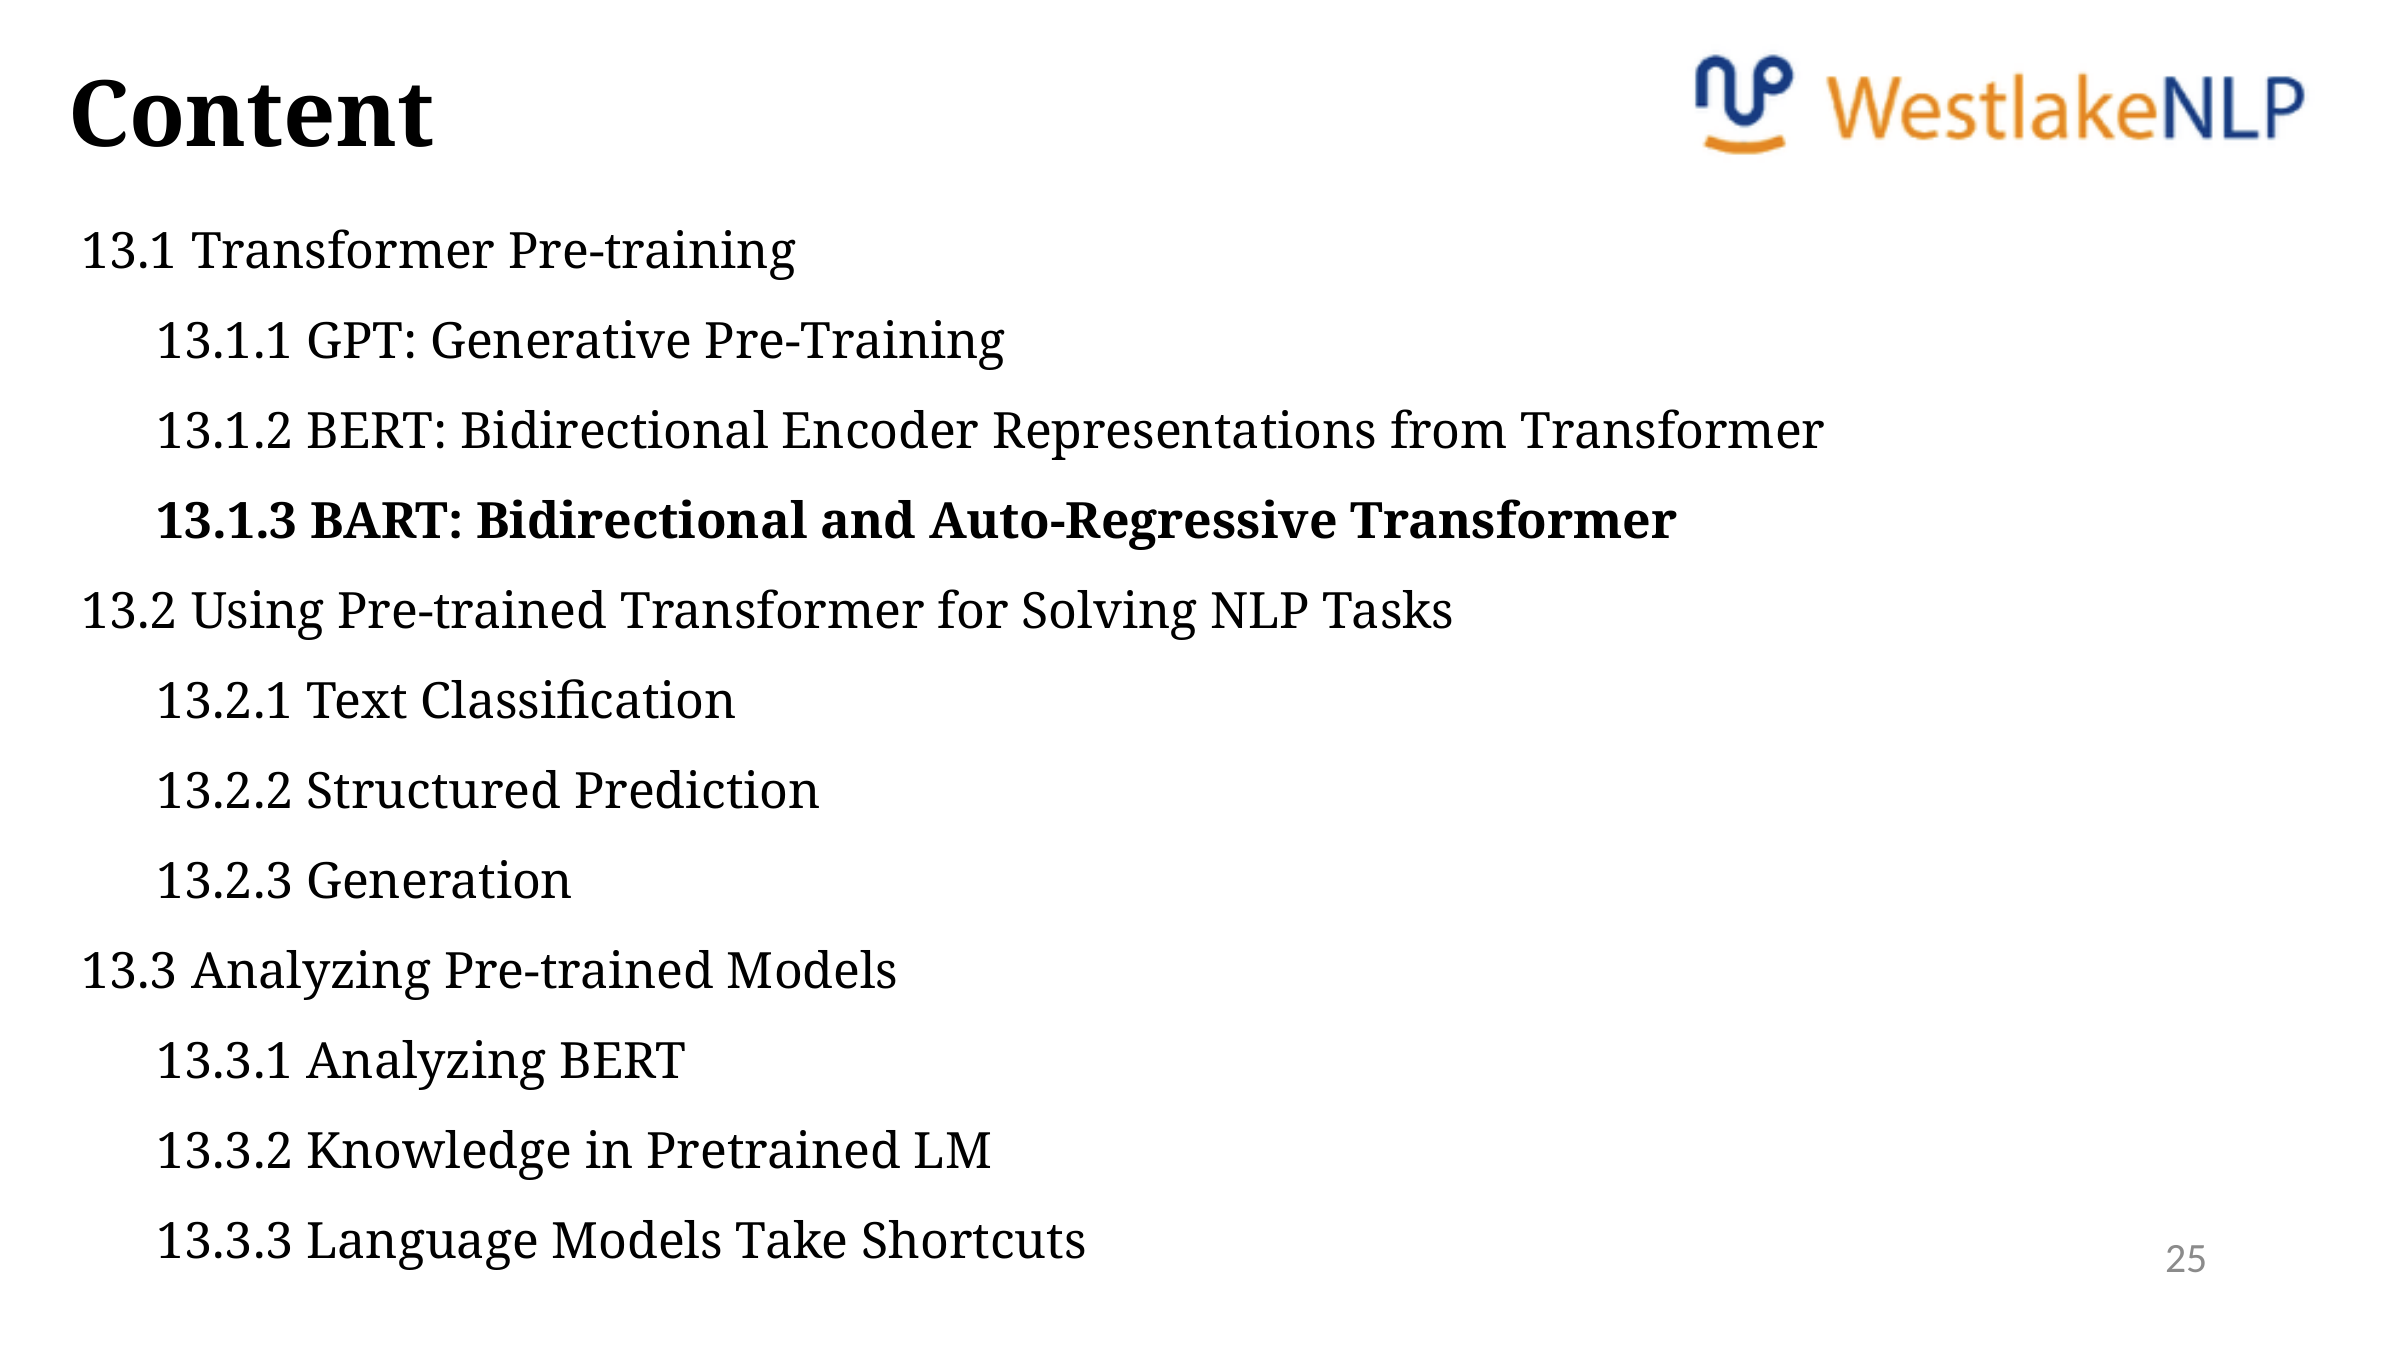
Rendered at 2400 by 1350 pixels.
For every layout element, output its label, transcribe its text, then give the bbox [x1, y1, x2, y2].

text_box Content [53, 47, 450, 173]
picture [1643, 23, 2363, 189]
text_box 13.1 Transformer Pre-training 13.1.1 GPT: Generative Pre-Training 13.1.2 BERT: Bidirectional Encoder Representations from Transformer 13.1.3 BART: Bidirectional and Auto-Regressive Transformer 13.2 Using Pre-trained Transformer for Solving NLP Tasks 13.2.1 Text Classification 13.2.2 Structured Prediction 13.2.3 Generation 13.3 Analyzing Pre-trained Models 13.3.1 Analyzing BERT 13.3.2 Knowledge in Pretrained LM 13.3.3 Language Models Take Shortcuts [66, 181, 1868, 1321]
slide_number 25 [2137, 1225, 2223, 1286]
